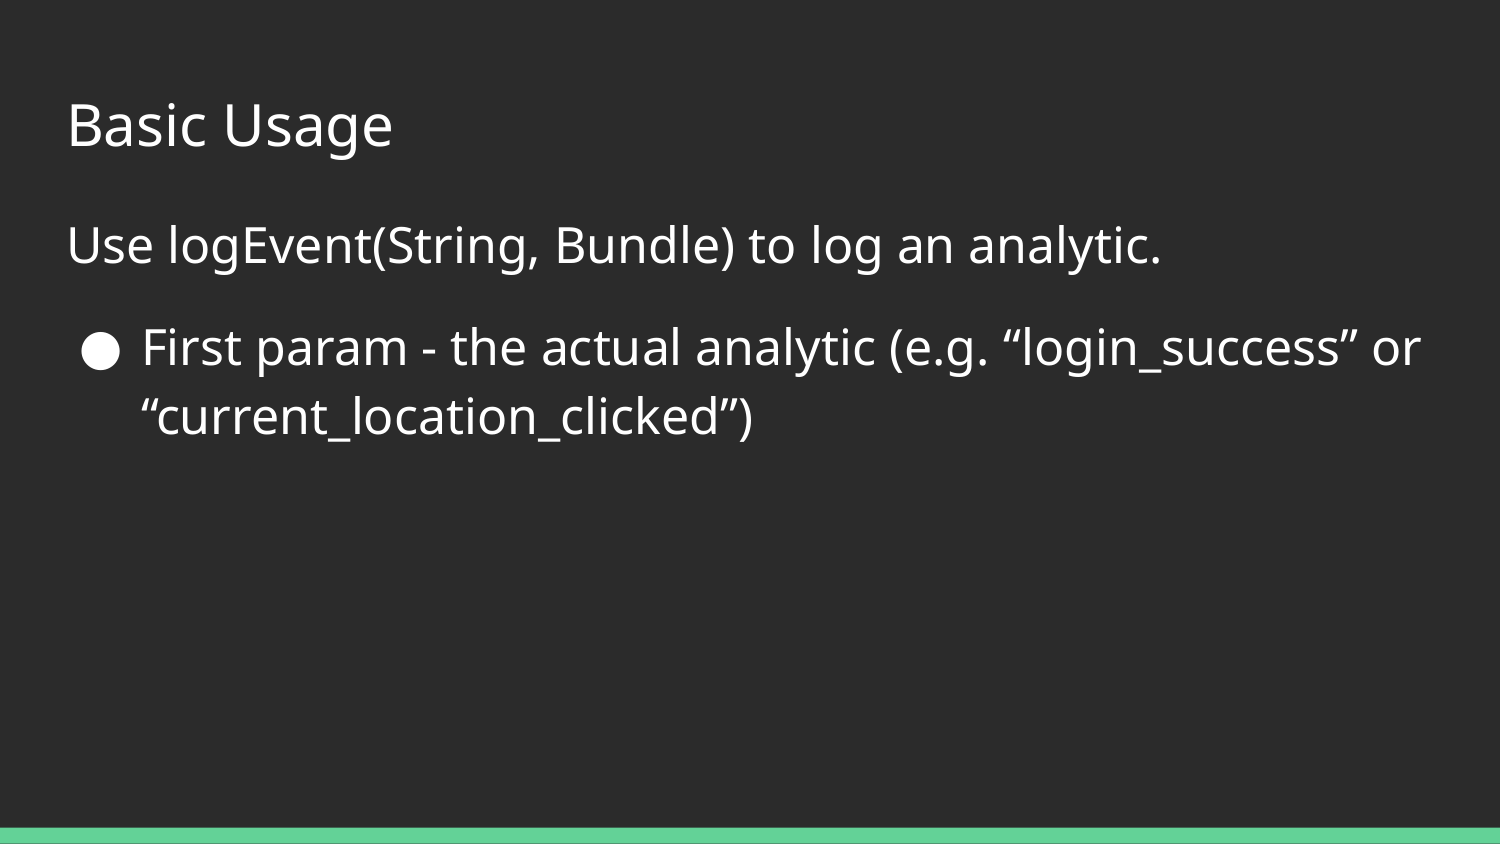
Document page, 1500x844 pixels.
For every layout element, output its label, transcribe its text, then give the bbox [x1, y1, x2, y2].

list Use logEvent(String, Bundle) to log an analytic. First param - the actual analytic (e.g. “login_success” or “current_location_clicked”) [51, 189, 1449, 487]
title Basic Usage [51, 72, 1449, 167]
